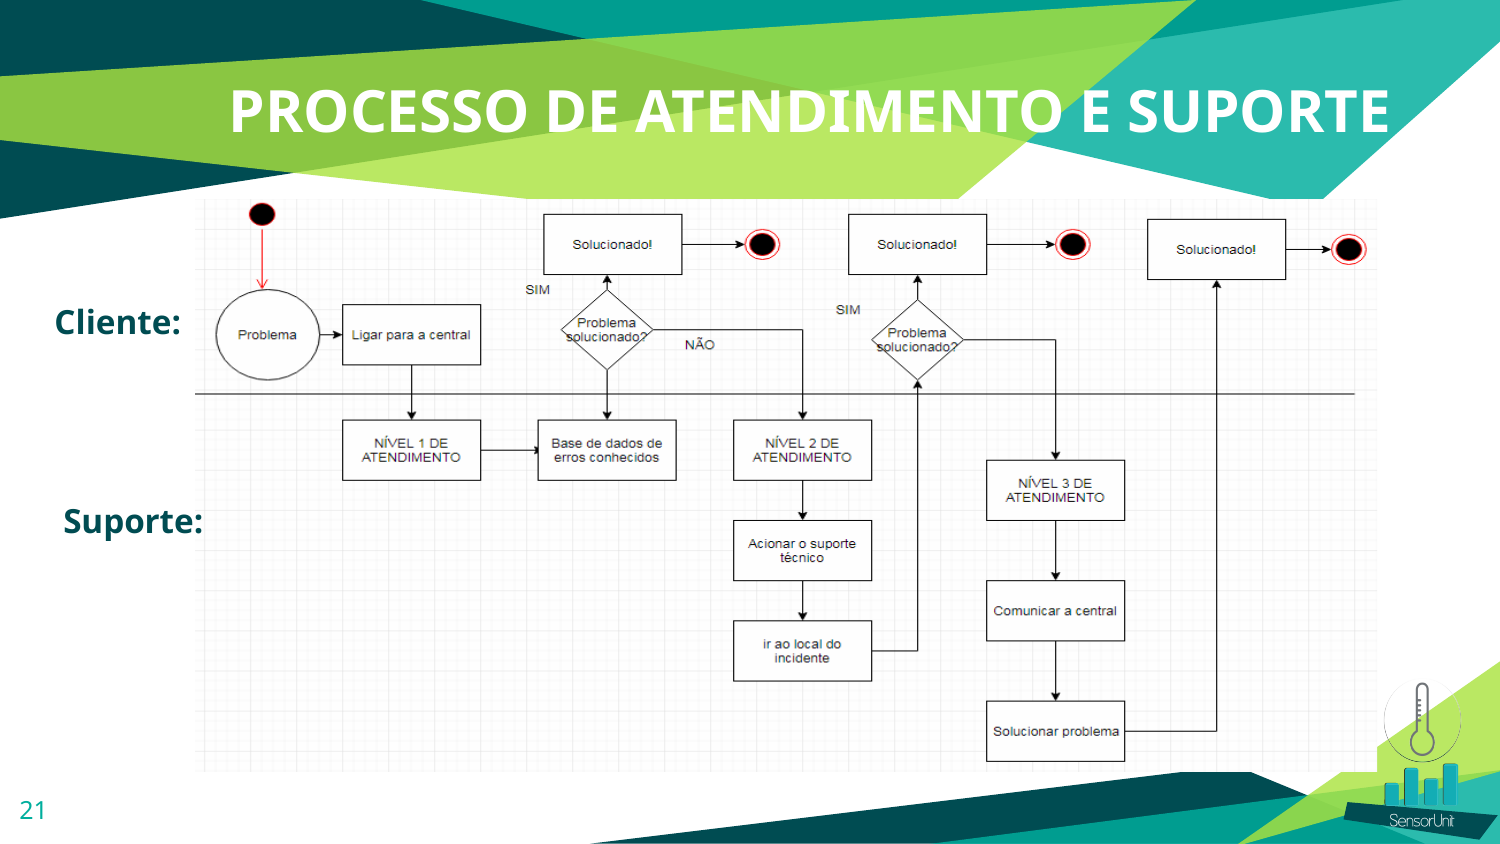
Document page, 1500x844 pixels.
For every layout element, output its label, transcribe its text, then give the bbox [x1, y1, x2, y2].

picture [194, 199, 1378, 772]
title PROCESSO DE ATENDIMENTO E SUPORTE [62, 58, 1500, 200]
text_box Cliente: [39, 293, 189, 349]
slide_number 21 [4, 779, 95, 844]
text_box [1340, 671, 1500, 844]
text_box Suporte: [48, 492, 189, 548]
